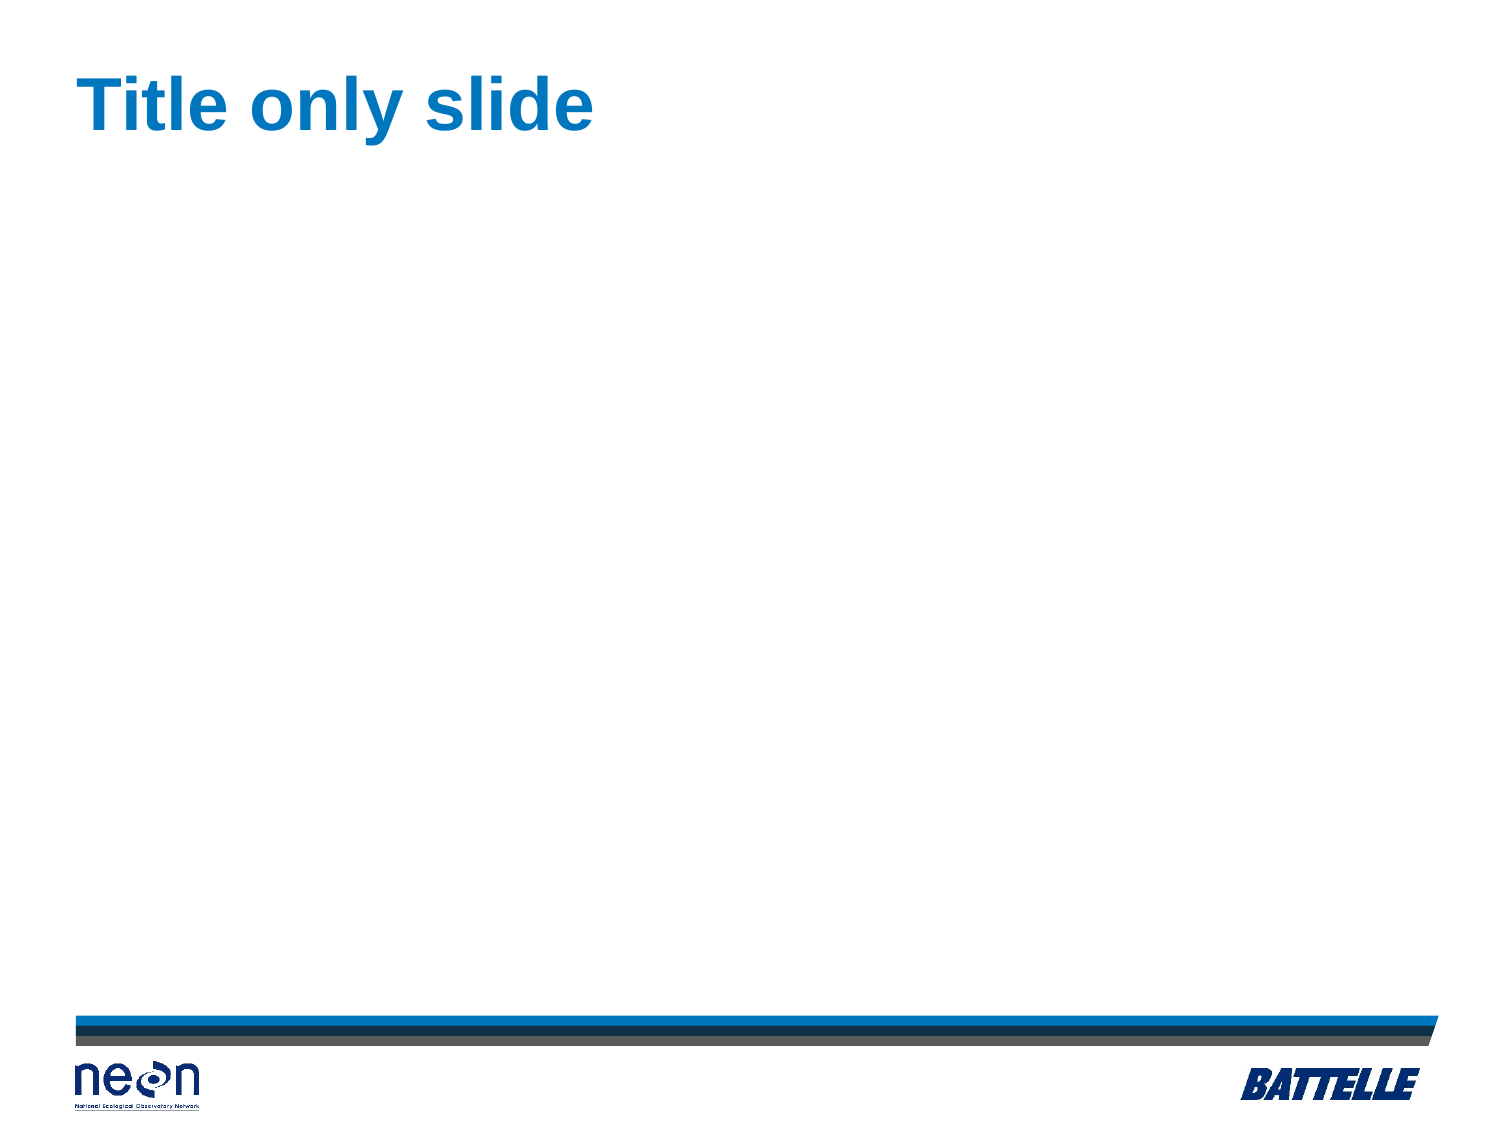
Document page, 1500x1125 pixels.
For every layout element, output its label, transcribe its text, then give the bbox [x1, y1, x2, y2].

picture [75, 1061, 199, 1111]
picture [1240, 1068, 1420, 1100]
title Title only slide [76, 68, 1424, 227]
